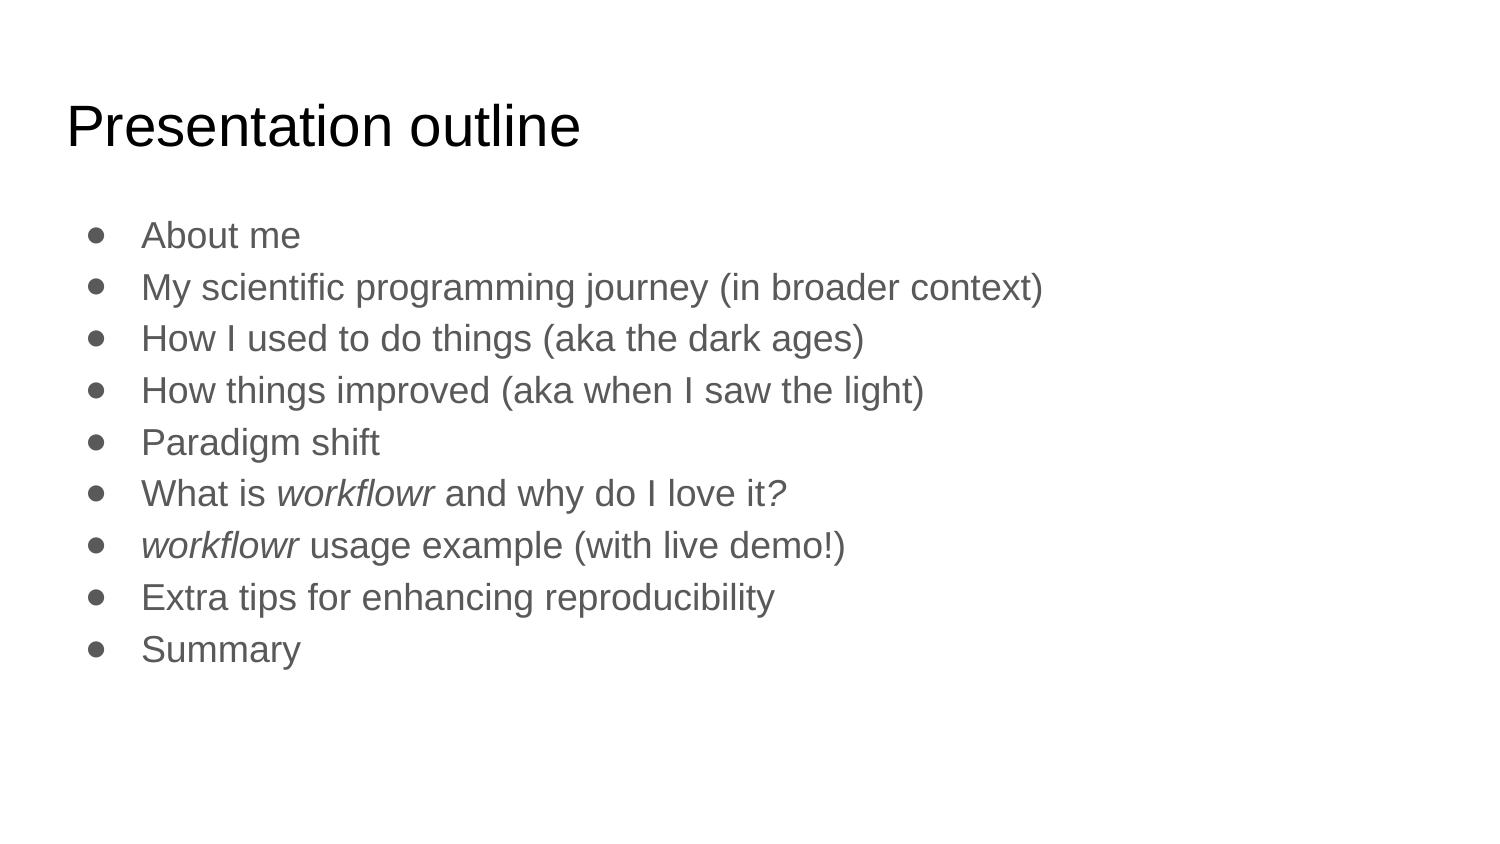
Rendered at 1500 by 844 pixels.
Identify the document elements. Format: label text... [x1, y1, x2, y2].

list About me My scientific programming journey (in broader context) How I used to do things (aka the dark ages) How things improved (aka when I saw the light) Paradigm shift What is workflowr and why do I love it? workflowr usage example (with live demo!) Extra tips for enhancing reproducibility Summary [51, 189, 1449, 750]
title Presentation outline [51, 72, 1449, 167]
